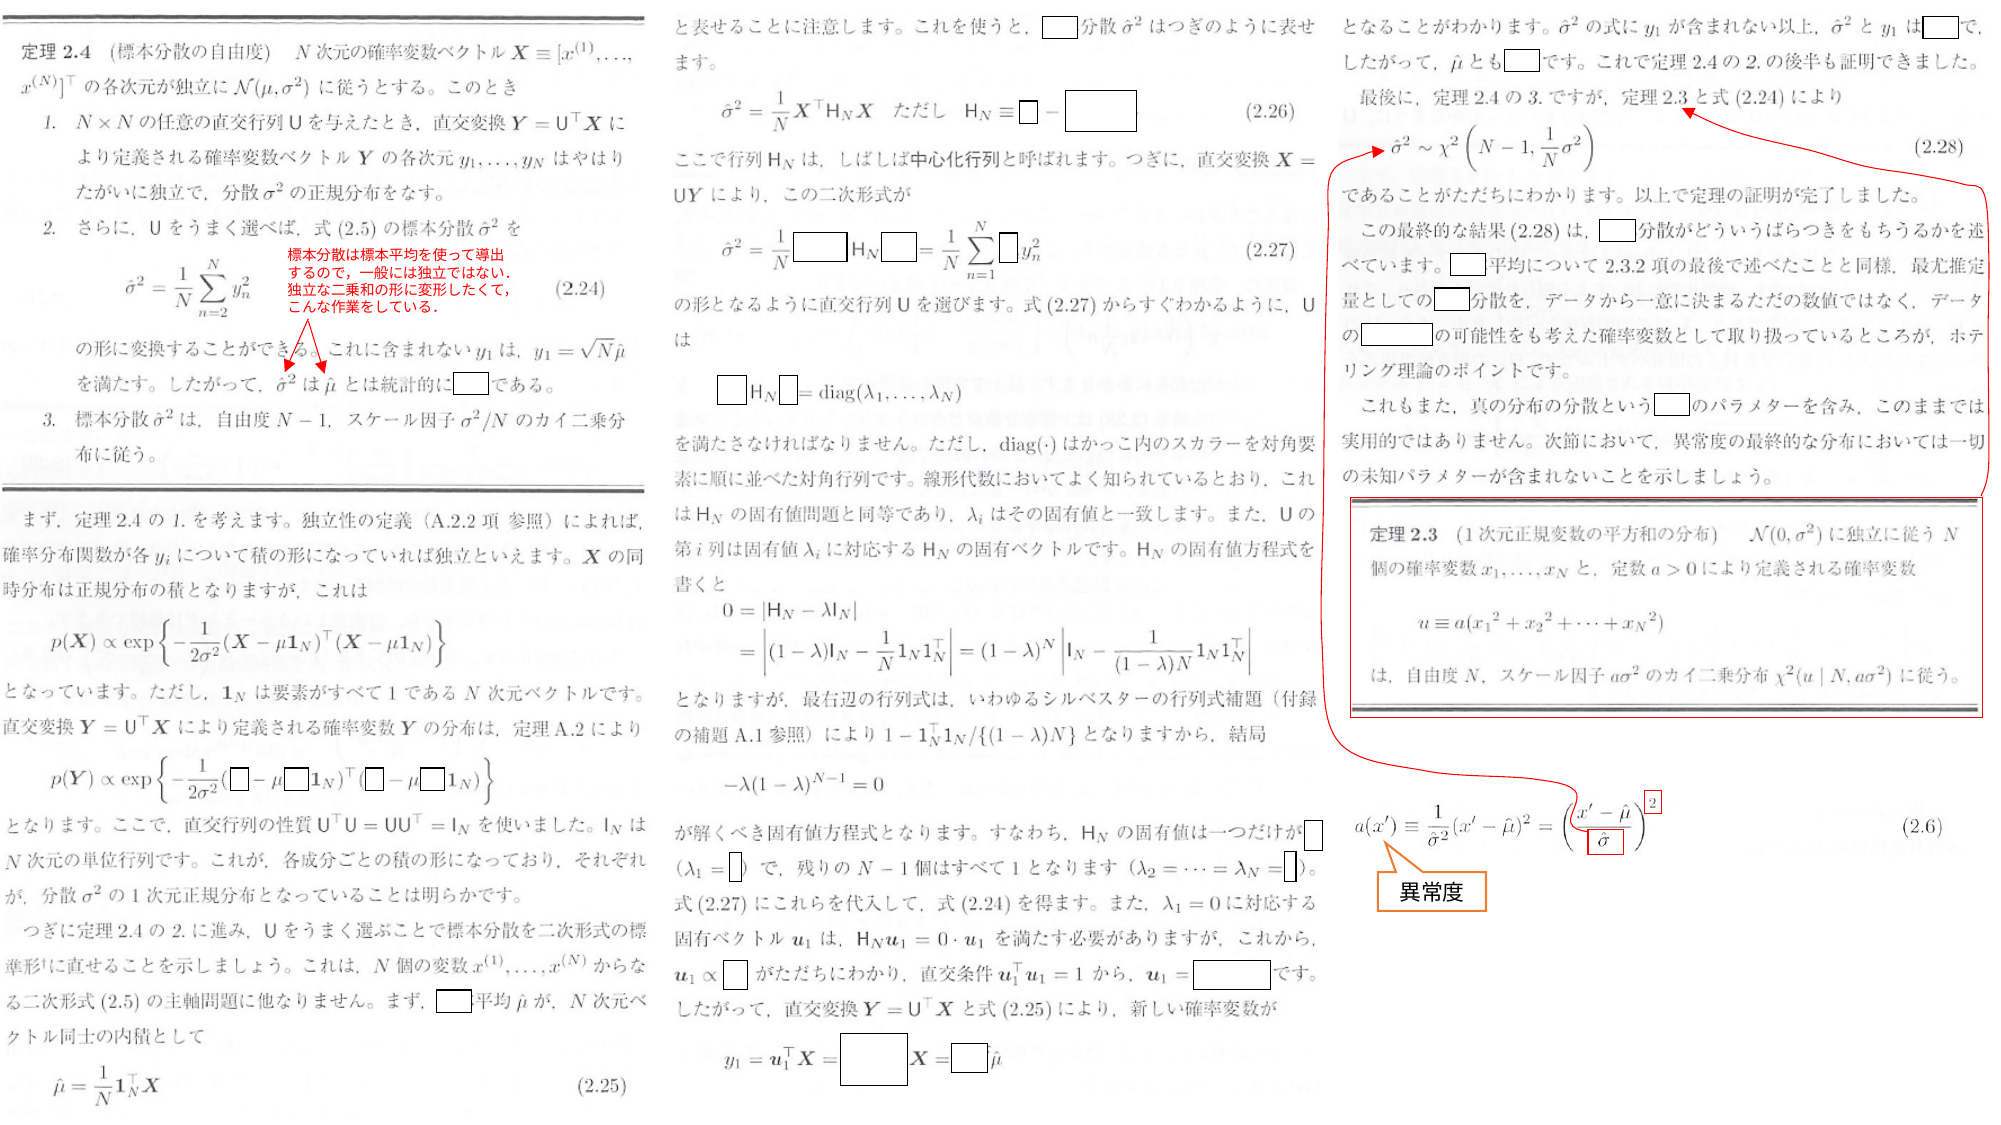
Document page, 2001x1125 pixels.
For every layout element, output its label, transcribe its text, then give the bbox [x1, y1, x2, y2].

picture [1338, 12, 1987, 718]
text_box 異常度 [1376, 861, 1488, 912]
picture [0, 12, 650, 808]
picture [4, 813, 653, 1114]
picture [672, 12, 1321, 1092]
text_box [308, 320, 325, 374]
picture [1346, 790, 1969, 861]
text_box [284, 318, 309, 373]
text_box [1321, 163, 1576, 790]
text_box [1987, 201, 1991, 484]
